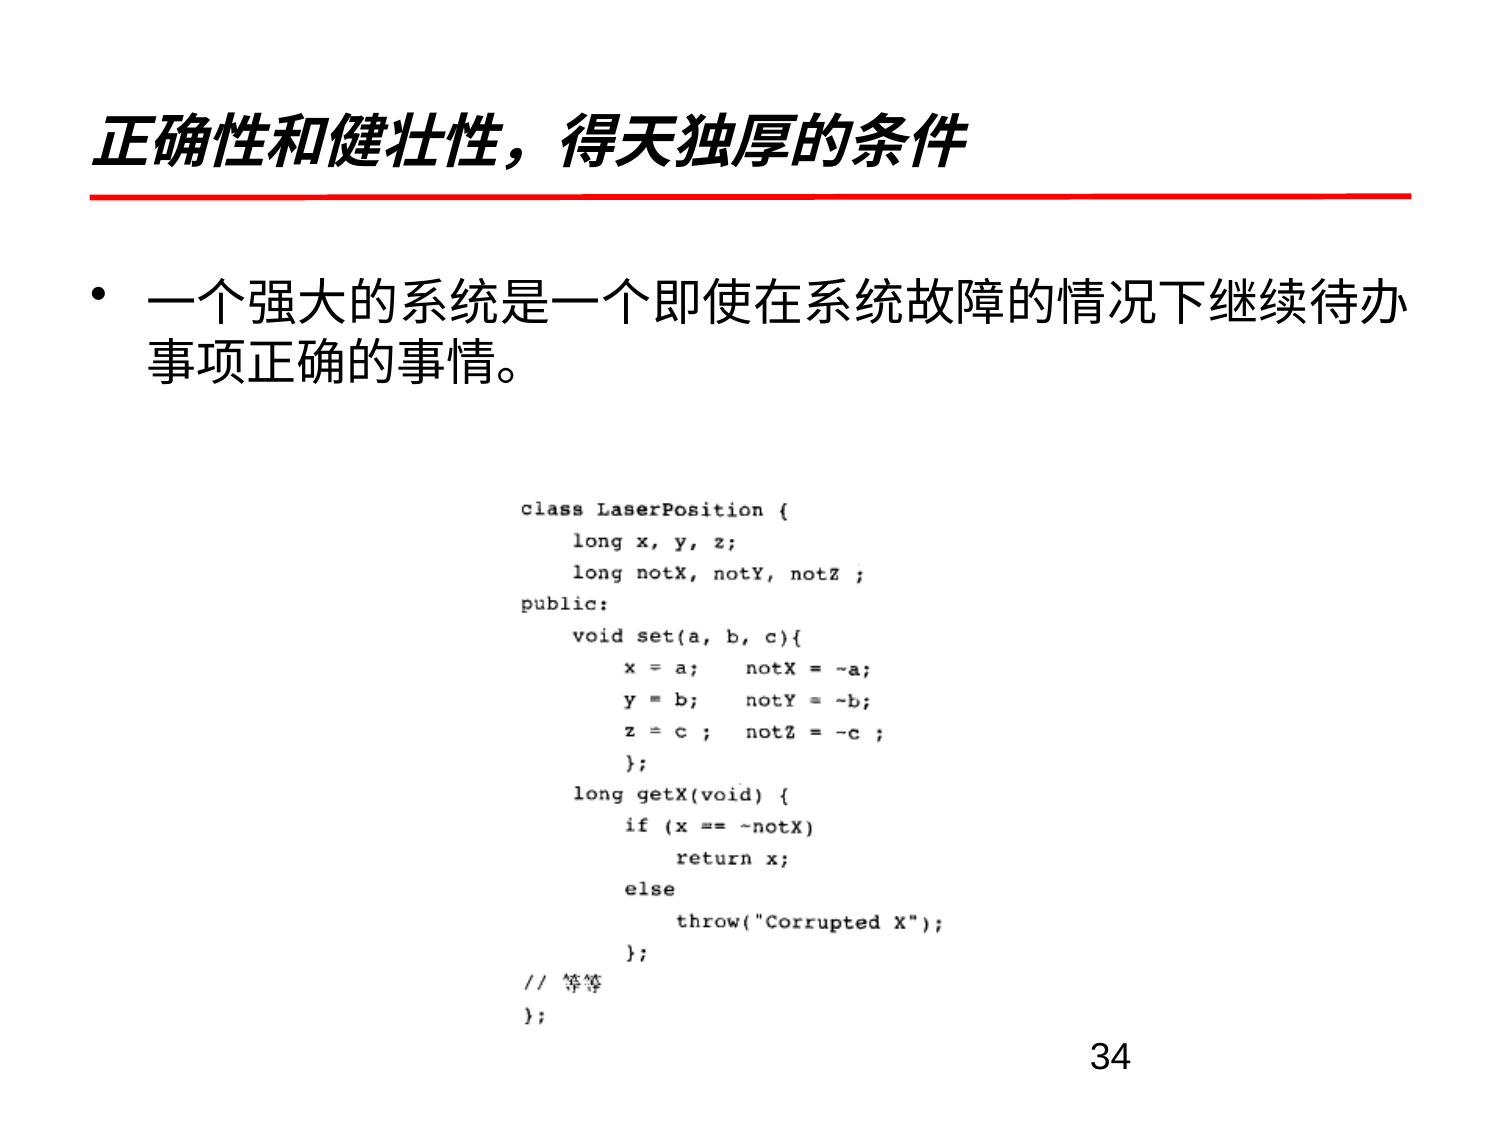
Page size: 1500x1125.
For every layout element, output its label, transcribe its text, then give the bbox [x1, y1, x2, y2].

title 正确性和健壮性，得天独厚的条件 [75, 45, 1425, 233]
picture [501, 491, 1015, 1037]
slide_number 34 [1074, 1024, 1426, 1103]
list 一个强大的系统是一个即使在系统故障的情况下继续待办事项正确的事情。 [75, 262, 1425, 1005]
